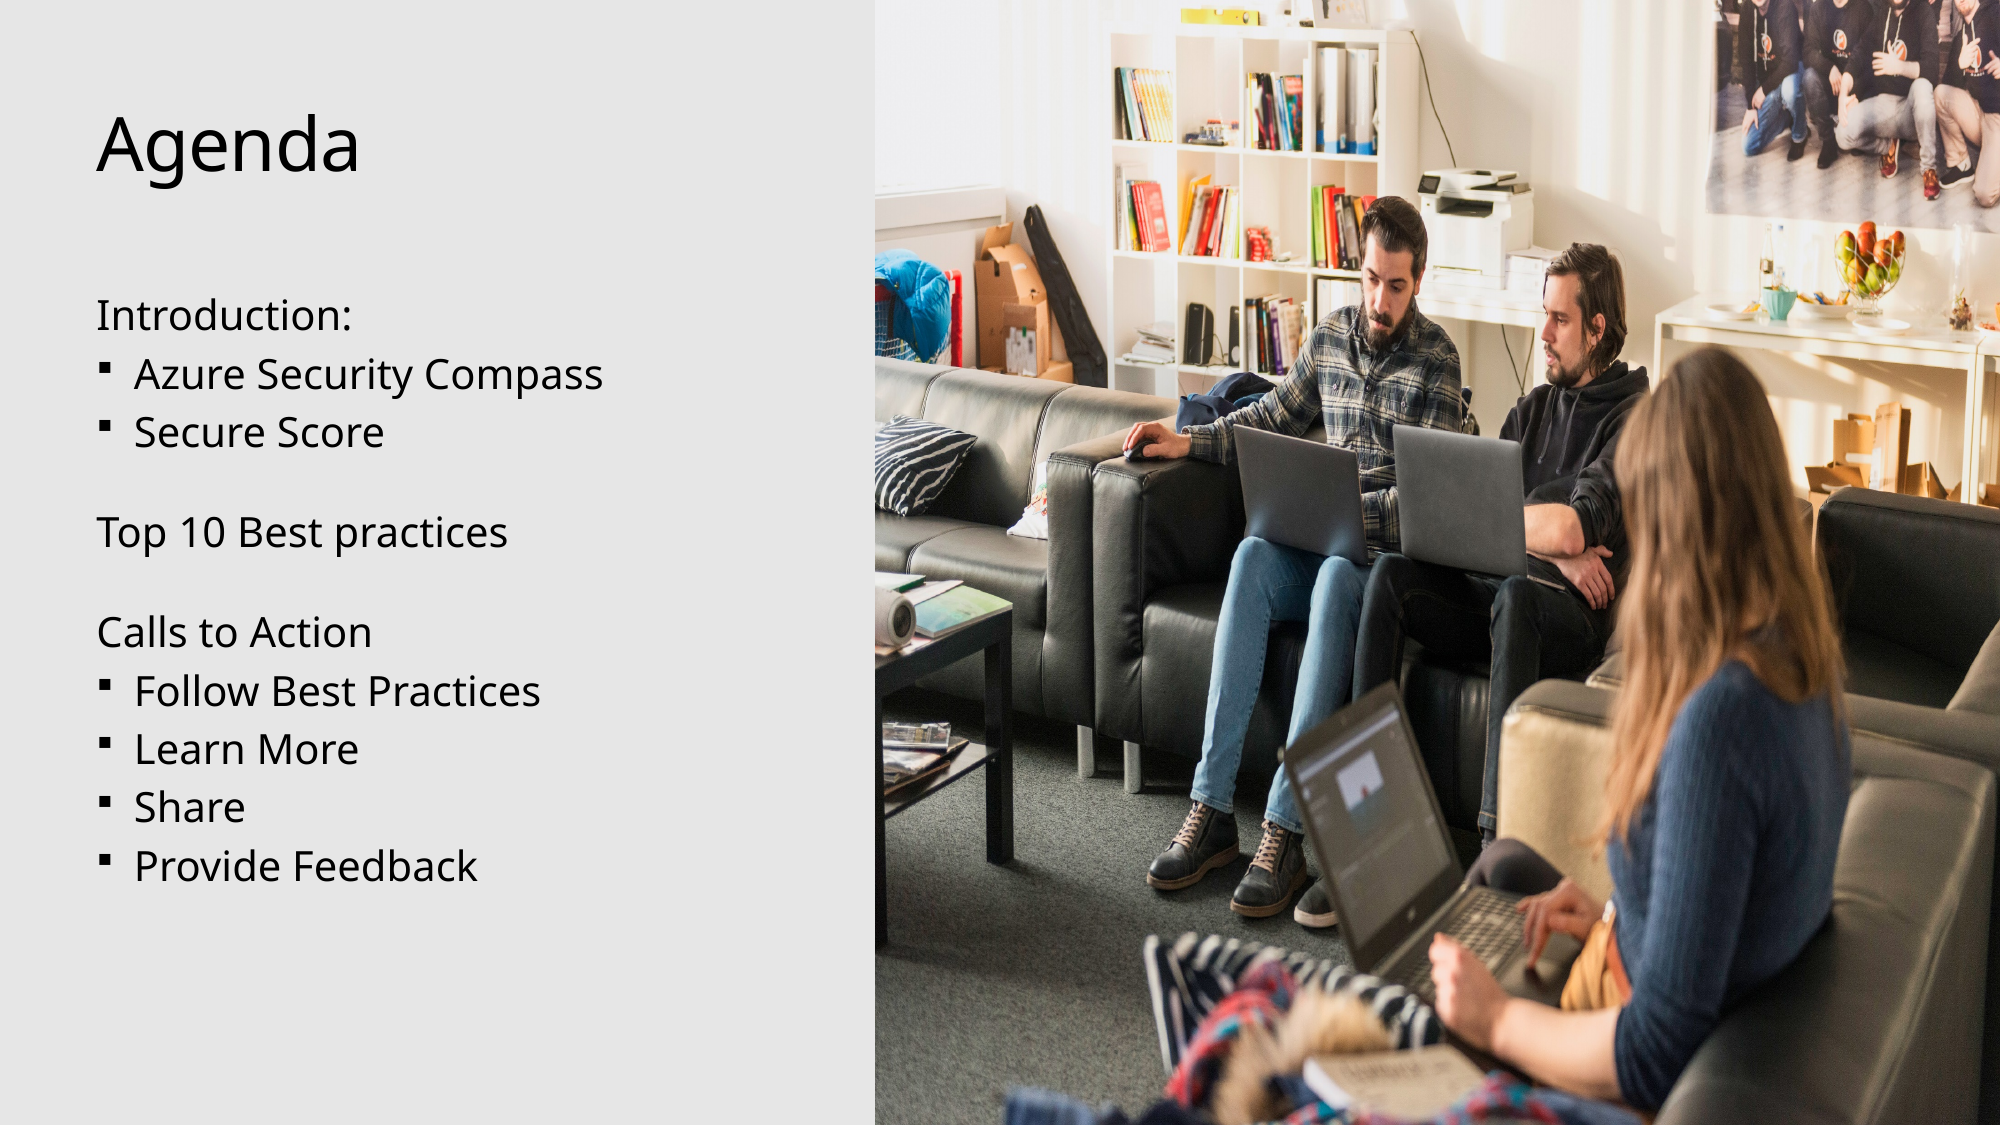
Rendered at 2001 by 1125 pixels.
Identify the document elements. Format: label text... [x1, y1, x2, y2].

title Agenda [96, 96, 779, 216]
picture [874, 0, 2000, 1125]
list Introduction: Azure Security Compass Secure Score Top 10 Best practices Calls to Action Follow Best Practices Learn More Share Provide Feedback [96, 228, 874, 950]
